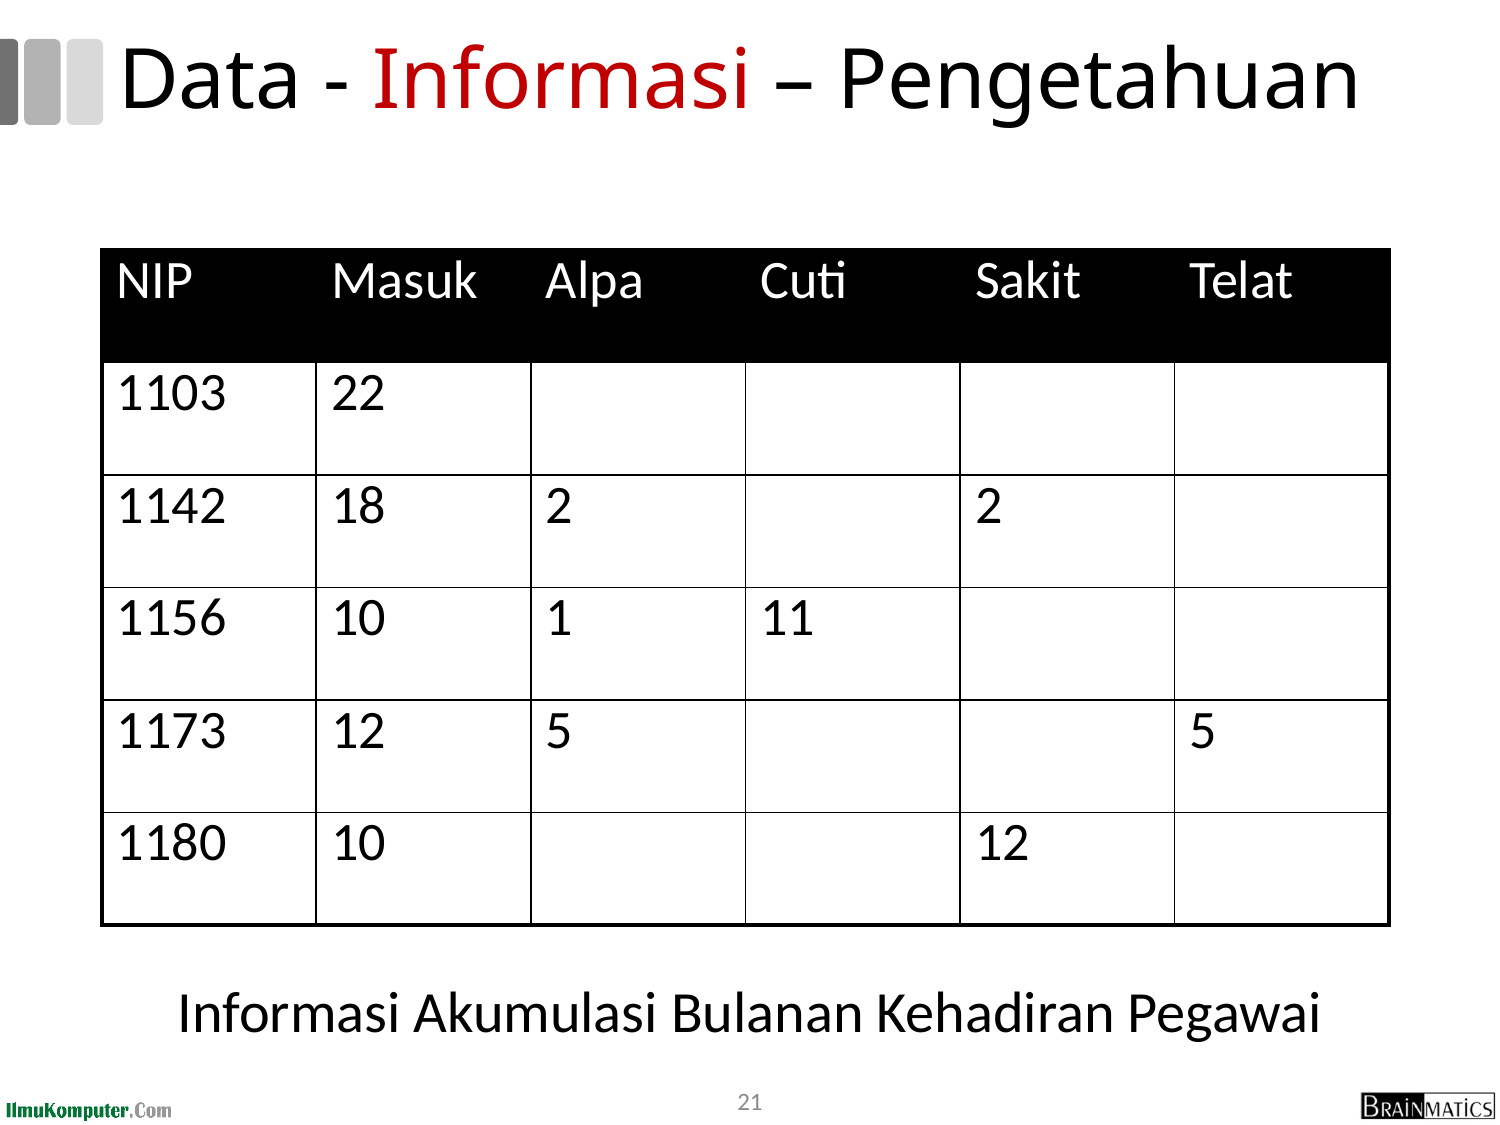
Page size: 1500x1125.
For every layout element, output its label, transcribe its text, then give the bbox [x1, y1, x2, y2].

table_header Alpa [532, 252, 745, 362]
table_cell [746, 813, 959, 923]
table_cell [1175, 476, 1387, 587]
table_header Sakit [961, 252, 1174, 362]
table_cell [532, 363, 745, 474]
table_cell 5 [1175, 701, 1387, 812]
table_header NIP [104, 252, 315, 362]
table_cell [746, 363, 959, 474]
slide_number 21 [581, 1074, 919, 1125]
table_cell [746, 701, 959, 812]
table_header Masuk [317, 252, 530, 362]
table_cell 2 [961, 476, 1174, 587]
table_cell [532, 813, 745, 923]
table_cell 5 [532, 701, 745, 812]
table_cell 10 [317, 813, 530, 923]
table_cell [1175, 588, 1387, 699]
picture [4, 1095, 173, 1125]
table_cell 1180 [104, 813, 315, 923]
table_cell 2 [532, 476, 745, 587]
title Data - Informasi – Pengetahuan [103, 24, 1500, 138]
table_cell 12 [961, 813, 1174, 923]
table_cell [961, 701, 1174, 812]
table_cell 1 [532, 588, 745, 699]
table_header Telat [1175, 252, 1387, 362]
table_cell 11 [746, 588, 959, 699]
table_cell 18 [317, 476, 530, 587]
picture [1358, 1089, 1498, 1123]
table_cell 1103 [104, 363, 315, 474]
table_cell 1156 [104, 588, 315, 699]
table_cell 1173 [104, 701, 315, 812]
table_cell 1142 [104, 476, 315, 587]
table_header Cuti [746, 252, 959, 362]
table_cell 22 [317, 363, 530, 474]
table_cell [1175, 813, 1387, 923]
list Informasi Akumulasi Bulanan Kehadiran Pegawai [103, 975, 1397, 1068]
table_cell [961, 363, 1174, 474]
table_cell [746, 476, 959, 587]
table_cell 12 [317, 701, 530, 812]
table_cell 10 [317, 588, 530, 699]
table_cell [961, 588, 1174, 699]
table_cell [1175, 363, 1387, 474]
